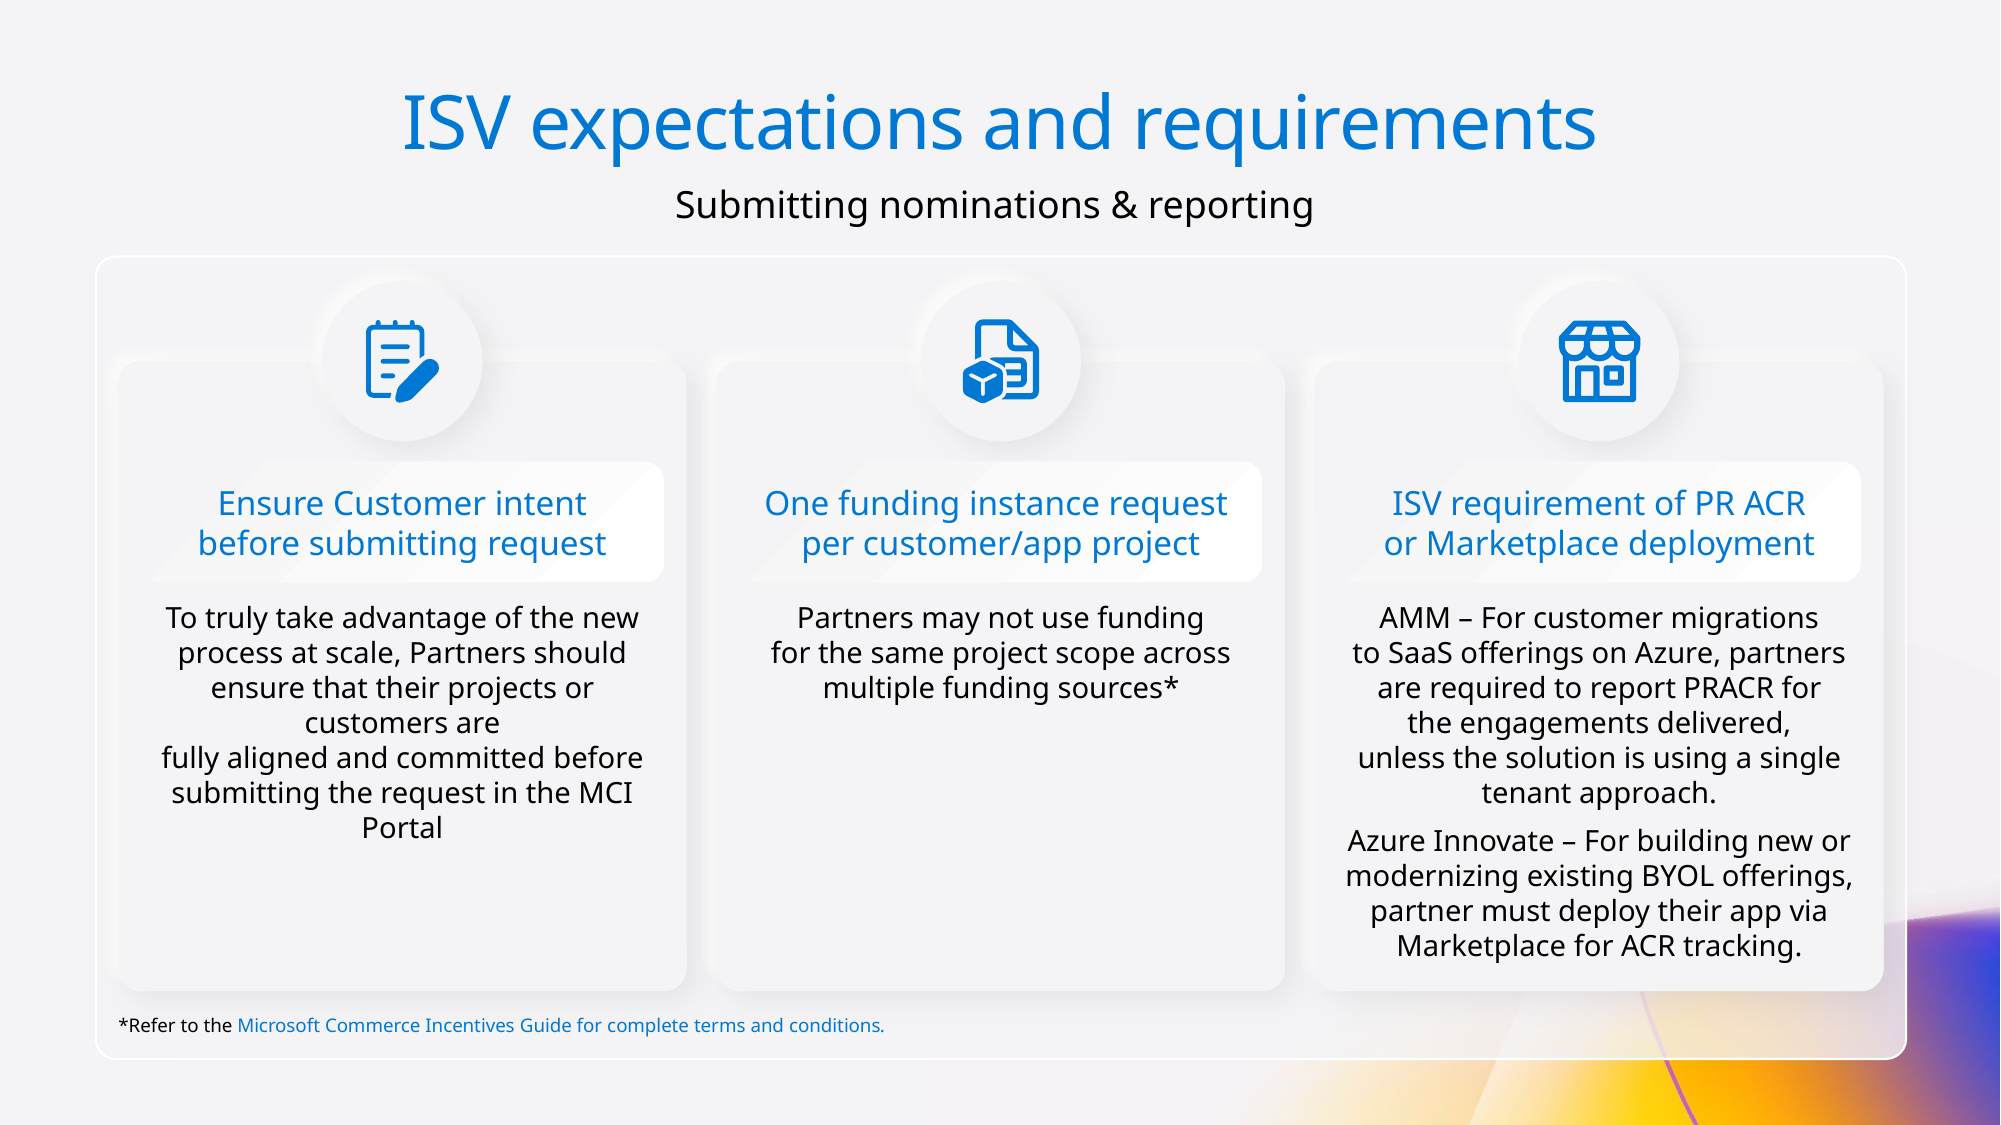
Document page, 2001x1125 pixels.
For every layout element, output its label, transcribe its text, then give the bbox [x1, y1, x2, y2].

text_box Submitting nominations & reporting [441, 180, 1559, 226]
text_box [95, 256, 1907, 1060]
title ISV expectations and requirements [96, 75, 1904, 166]
picture [924, 519, 2000, 1125]
